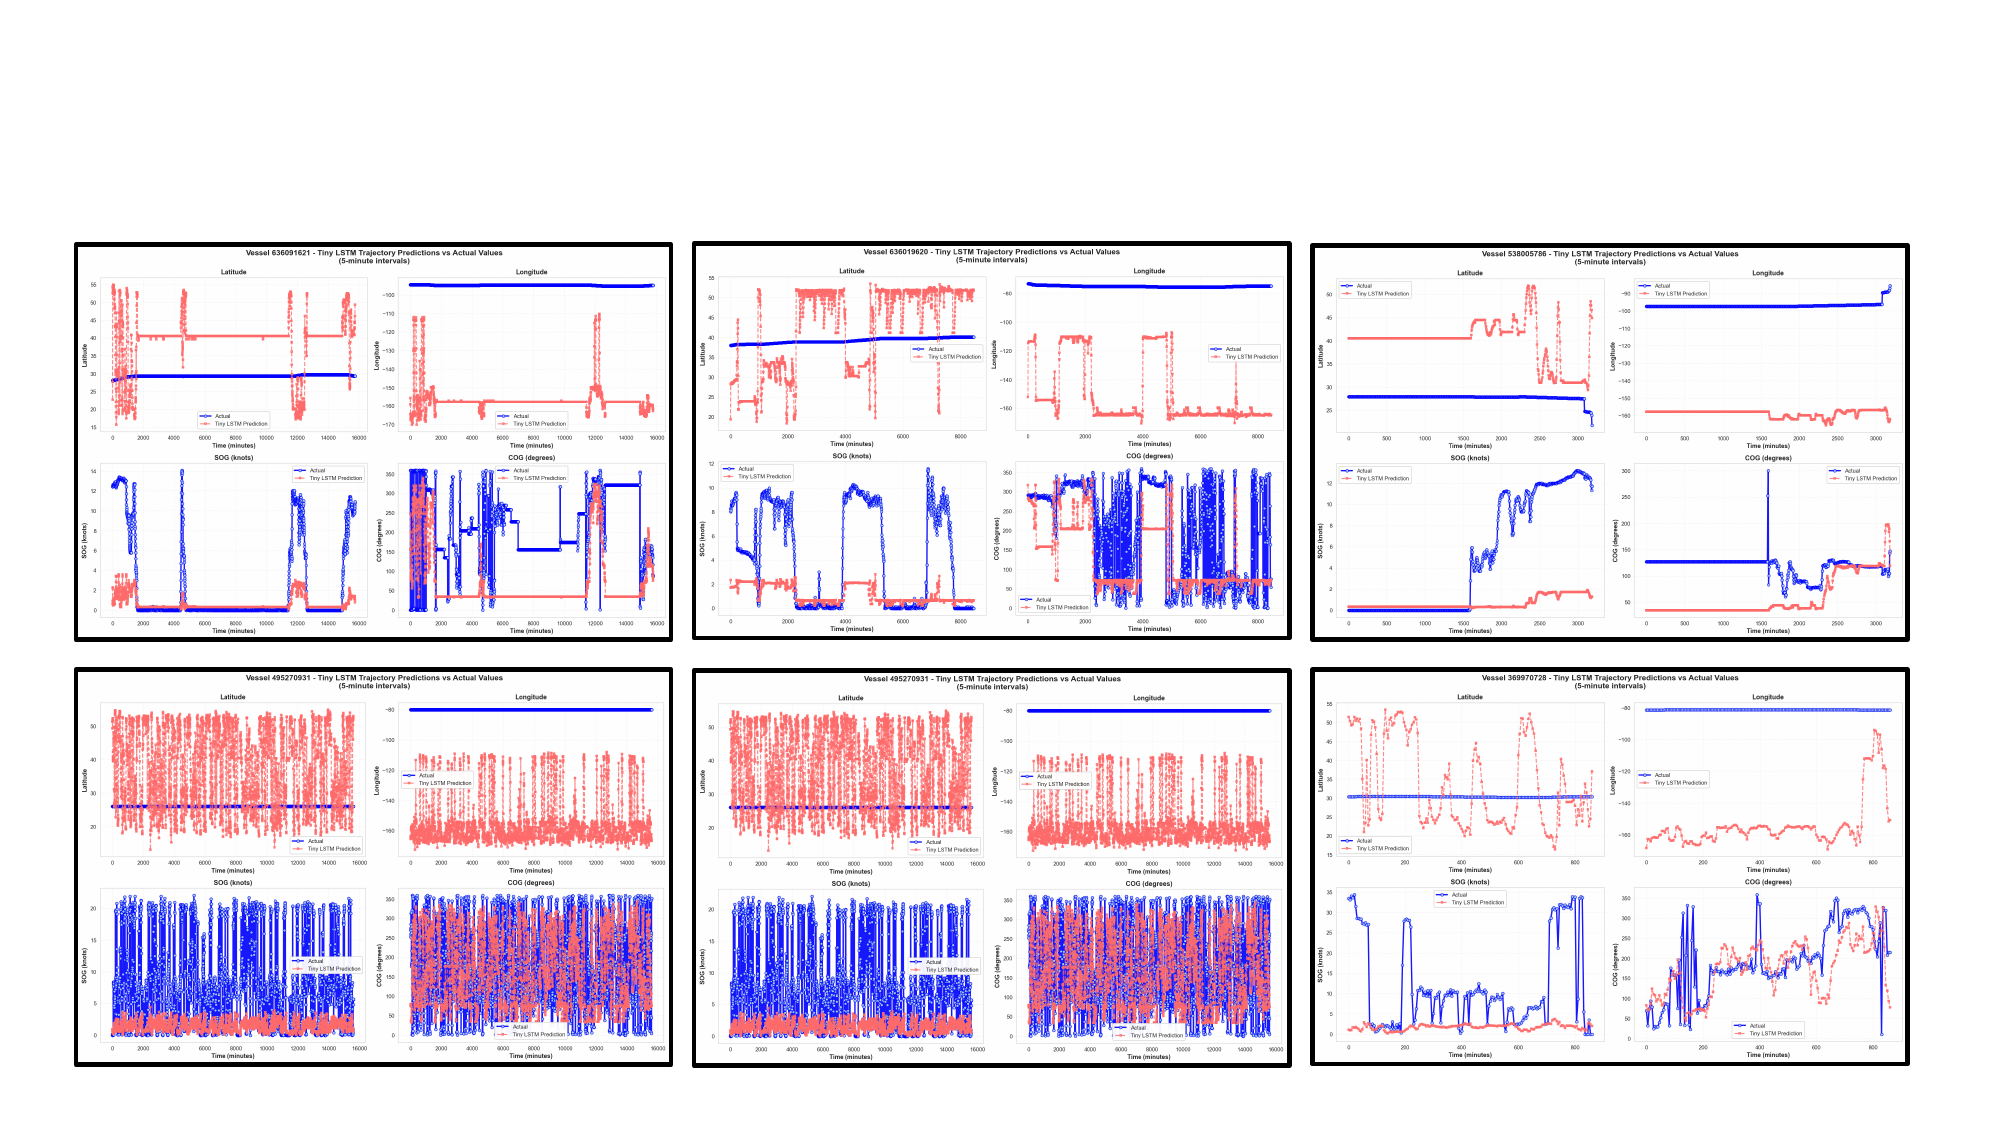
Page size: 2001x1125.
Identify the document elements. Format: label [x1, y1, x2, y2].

picture [1314, 247, 1906, 638]
list [77, 246, 670, 638]
picture [695, 672, 1288, 1064]
picture [1314, 671, 1906, 1063]
picture [77, 671, 670, 1063]
picture [695, 245, 1288, 637]
